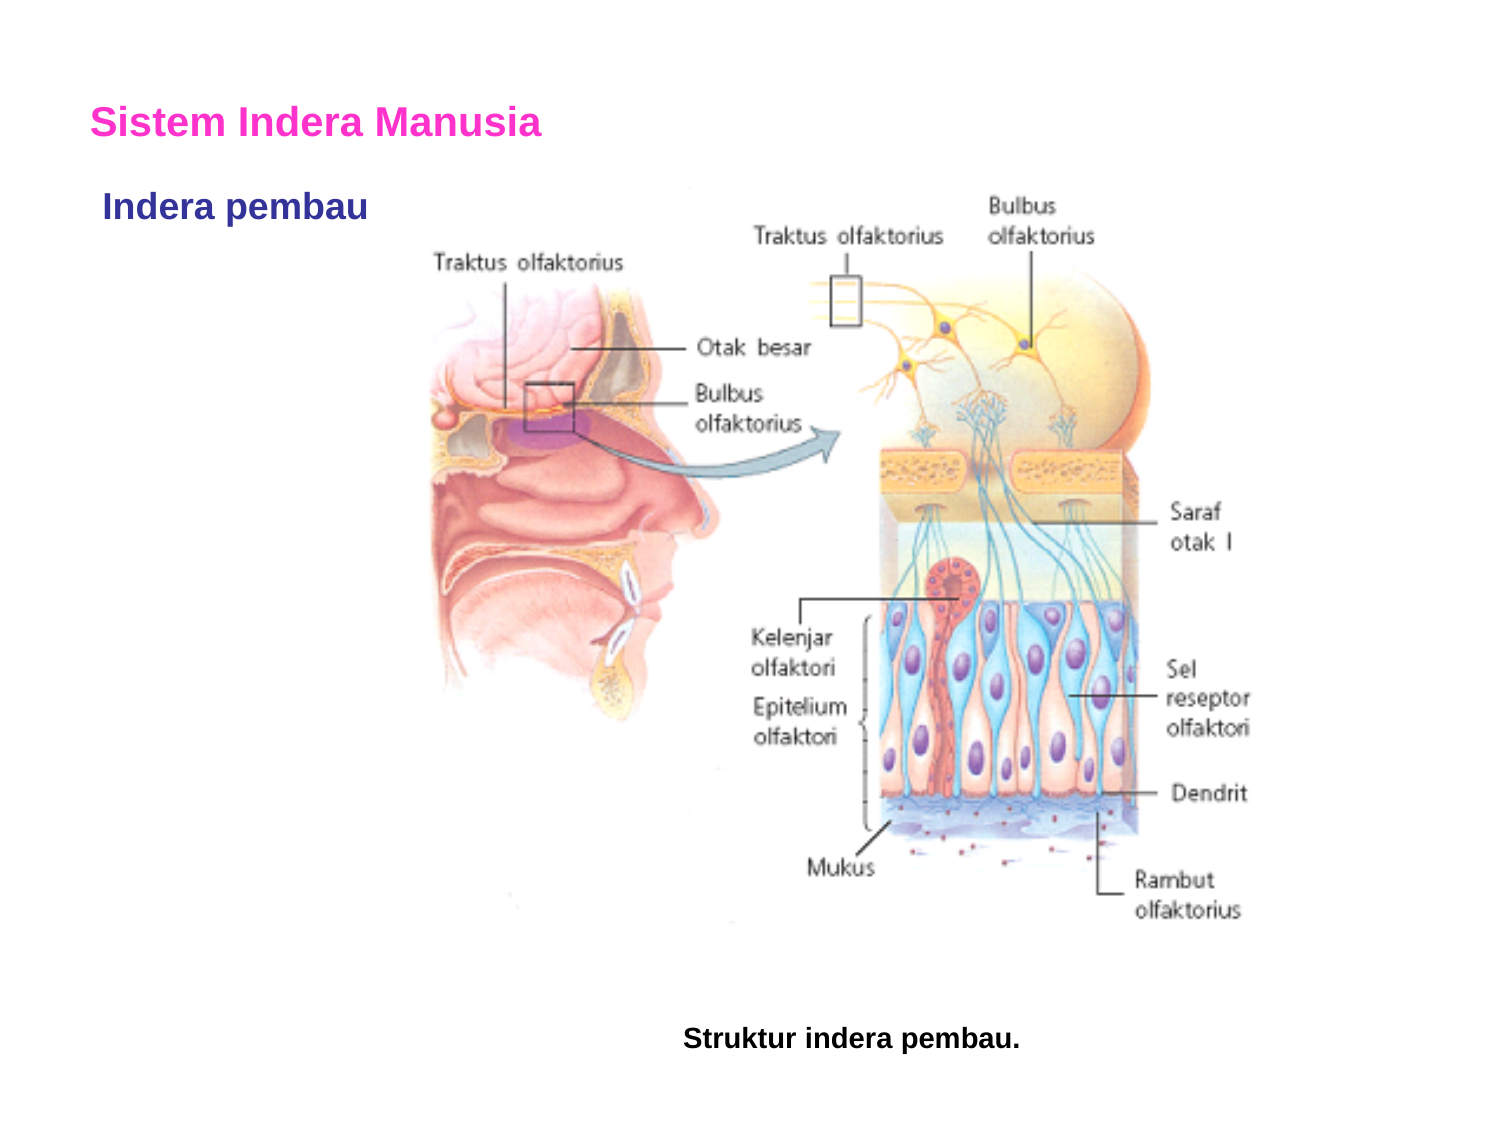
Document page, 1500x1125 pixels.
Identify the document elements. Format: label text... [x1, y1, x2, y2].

text_box Struktur indera pembau. [562, 1012, 1150, 1063]
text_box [387, 174, 1288, 944]
text_box Sistem Indera Manusia [75, 87, 850, 153]
text_box Indera pembau [87, 174, 386, 235]
